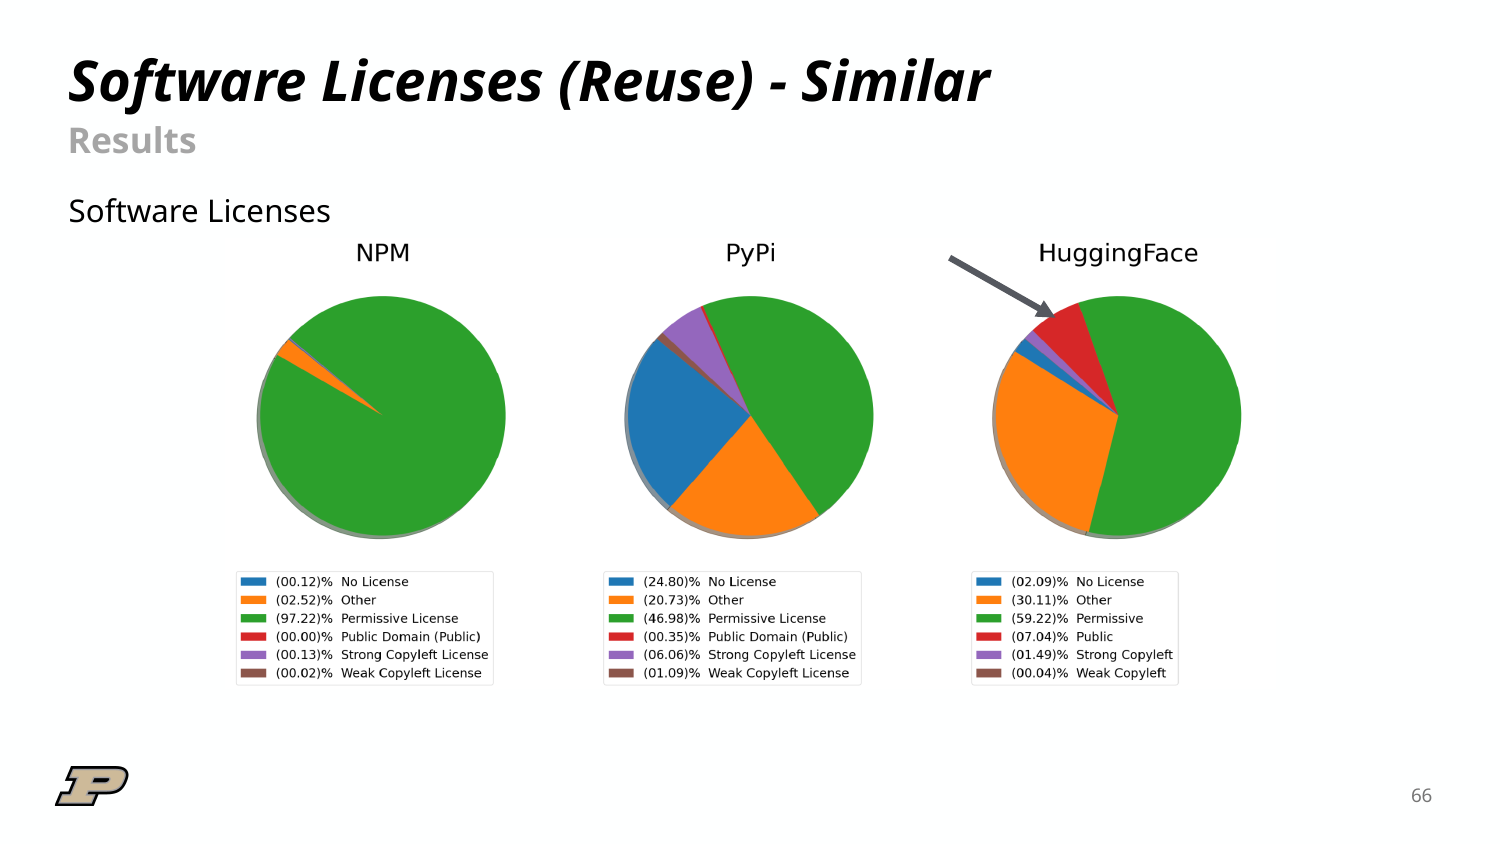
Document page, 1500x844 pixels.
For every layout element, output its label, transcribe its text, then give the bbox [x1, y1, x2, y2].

picture [225, 238, 1276, 690]
list Software Licenses [57, 189, 1444, 738]
picture [54, 766, 134, 806]
list Results [56, 117, 1444, 163]
slide_number ‹#› [1297, 773, 1444, 819]
title Software Licenses (Reuse) - Similar [57, 47, 1444, 117]
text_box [949, 257, 1056, 318]
